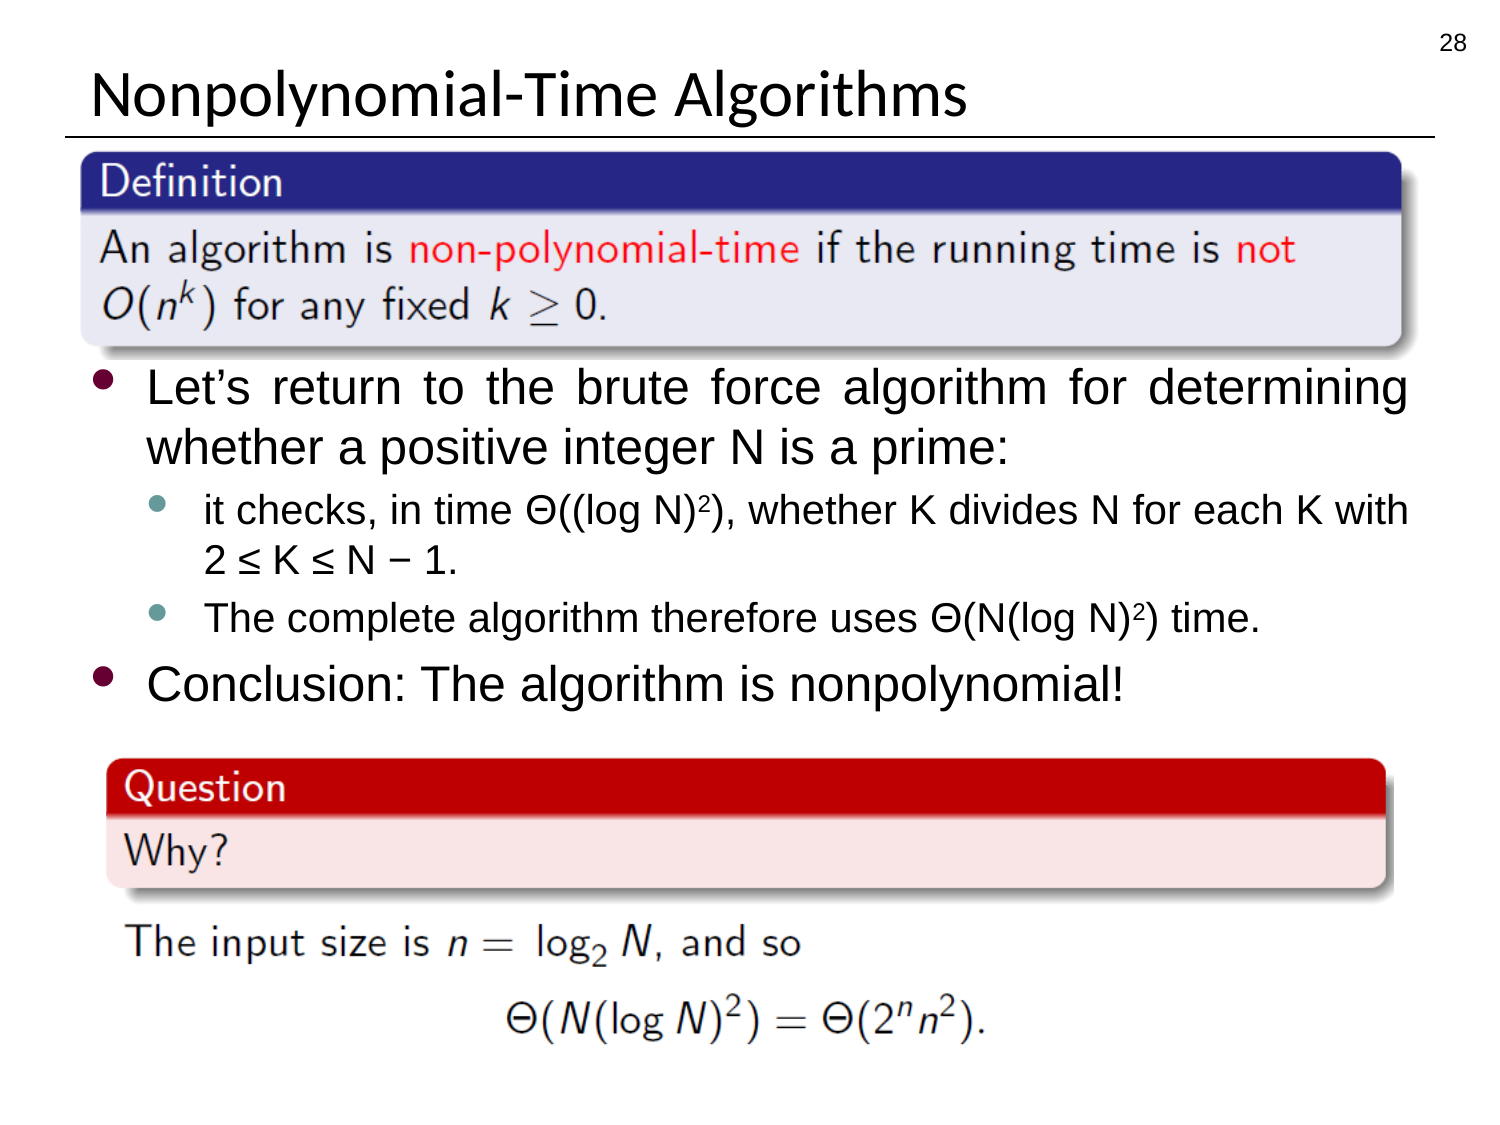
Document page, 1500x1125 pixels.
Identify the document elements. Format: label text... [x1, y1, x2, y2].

title Nonpolynomial-Time Algorithms [75, 20, 1425, 137]
text_box Let’s return to the brute force algorithm for determining whether a positive integer N is a prime: it checks, in time Θ((log N)2), whether K divides N for each K with 2 ≤ K ≤ N − 1. The complete algorithm therefore uses Θ(N(log N)2) time. Conclusion: The algorithm is nonpolynomial! [74, 137, 1425, 148]
picture [105, 751, 1394, 1047]
text_box Let’s return to the brute force algorithm for determining whether a positive integer N is a prime: it checks, in time Θ((log N)2), whether K divides N for each K with 2 ≤ K ≤ N − 1. The complete algorithm therefore uses Θ(N(log N)2) time. Conclusion: The algorithm is nonpolynomial! [74, 367, 1425, 1094]
slide_number 28 [1131, 18, 1483, 62]
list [74, 148, 1426, 360]
